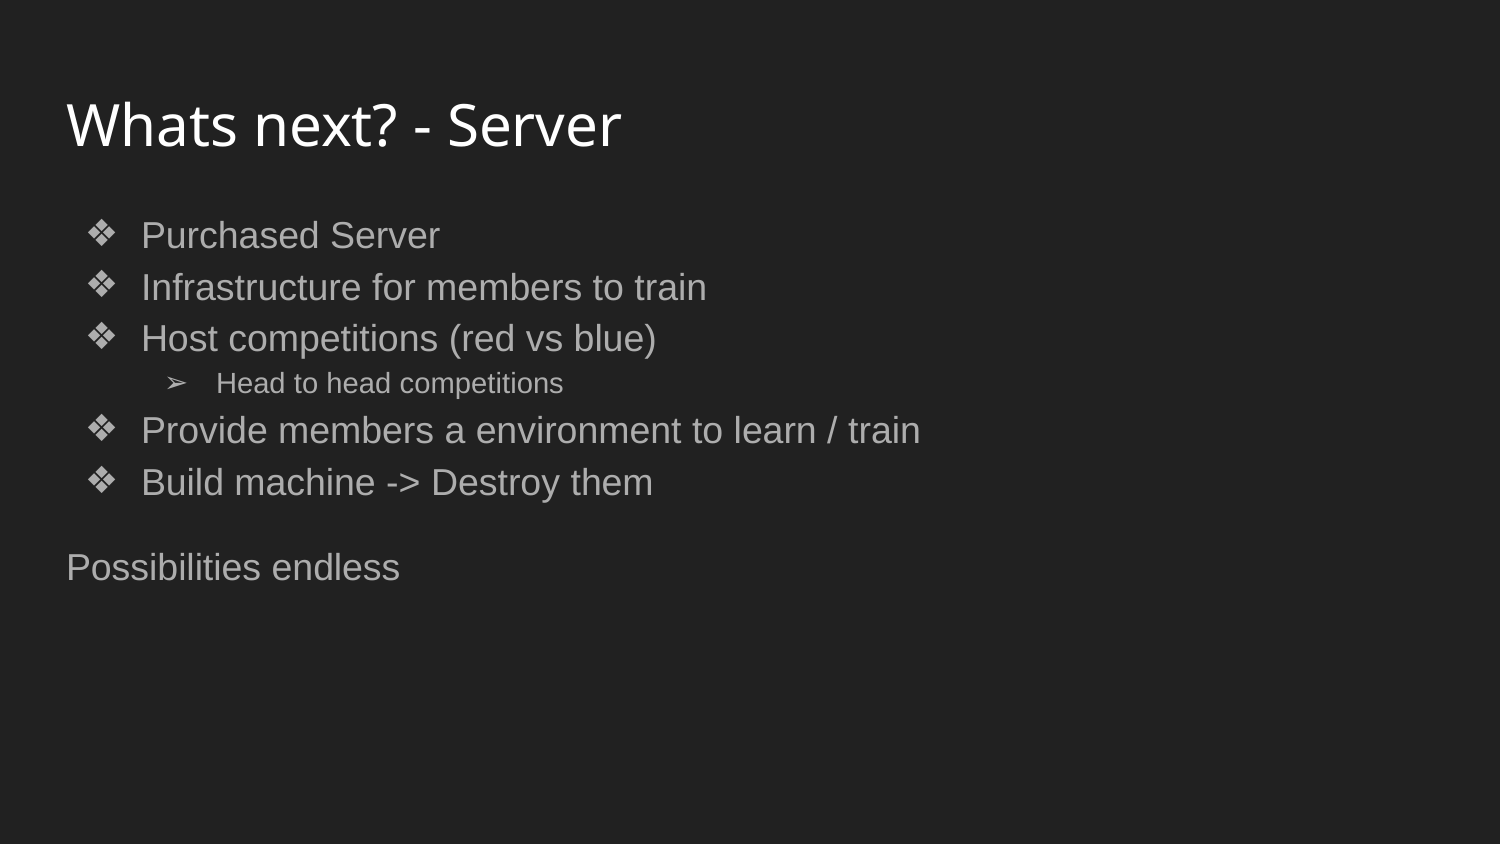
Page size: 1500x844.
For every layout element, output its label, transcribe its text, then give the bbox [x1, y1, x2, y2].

list Purchased Server Infrastructure for members to train Host competitions (red vs blue) Head to head competitions Provide members a environment to learn / train Build machine -> Destroy them Possibilities endless [51, 189, 1449, 750]
title Whats next? - Server [51, 72, 1449, 167]
